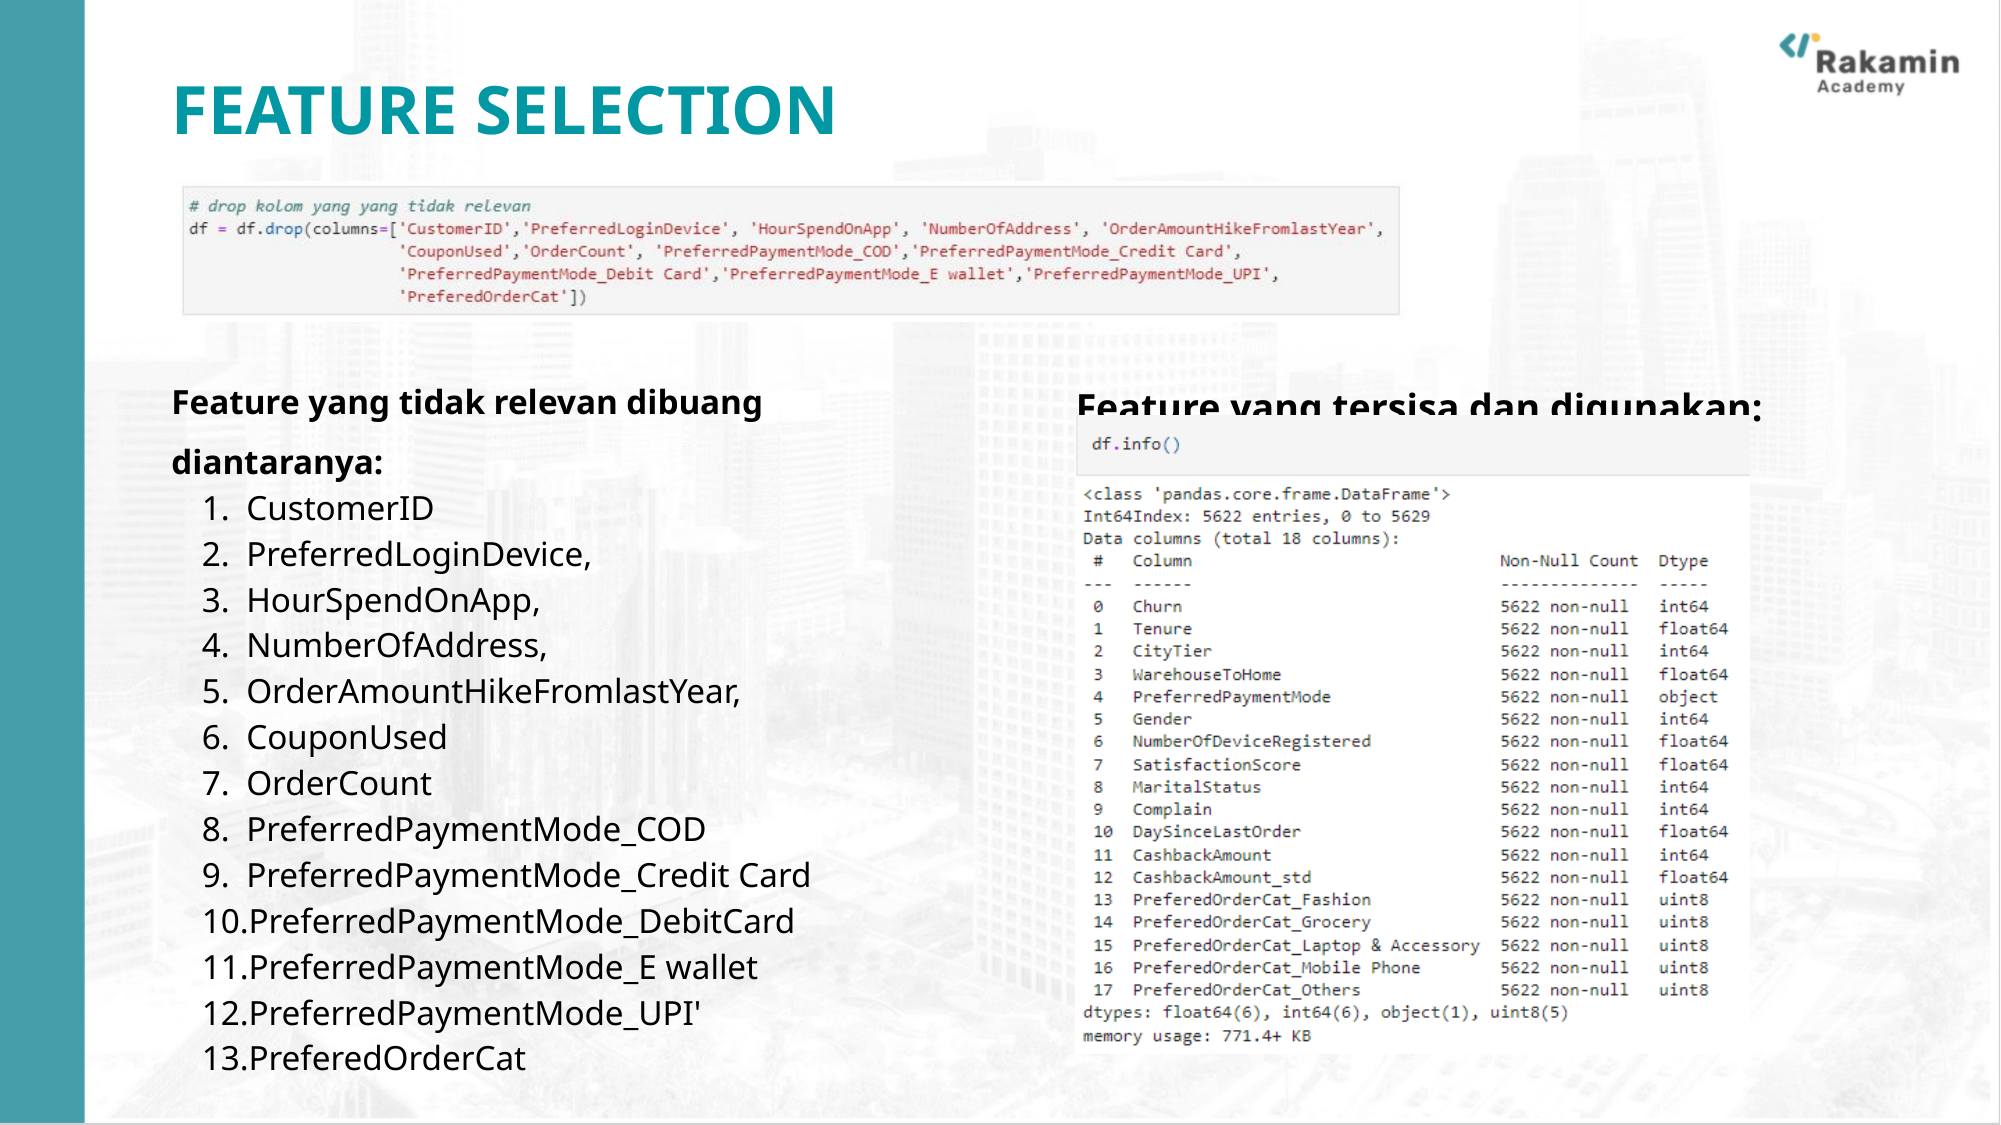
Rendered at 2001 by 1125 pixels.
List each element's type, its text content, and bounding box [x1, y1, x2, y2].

text_box Feature yang tersisa dan digunakan: [1060, 346, 1981, 437]
text_box FEATURE SELECTION [156, 57, 1363, 156]
text_box Feature yang tidak relevan dibuang diantaranya: CustomerID PreferredLoginDevice, HourSpendOnApp, NumberOfAddress, OrderAmountHikeFromlastYear, CouponUsed OrderCount PreferredPaymentMode_COD PreferredPaymentMode_Credit Card PreferredPaymentMode_DebitCard PreferredPaymentMode_E wallet PreferredPaymentMode_UPI' PreferedOrderCat [156, 353, 913, 1085]
picture [0, 0, 2001, 1125]
